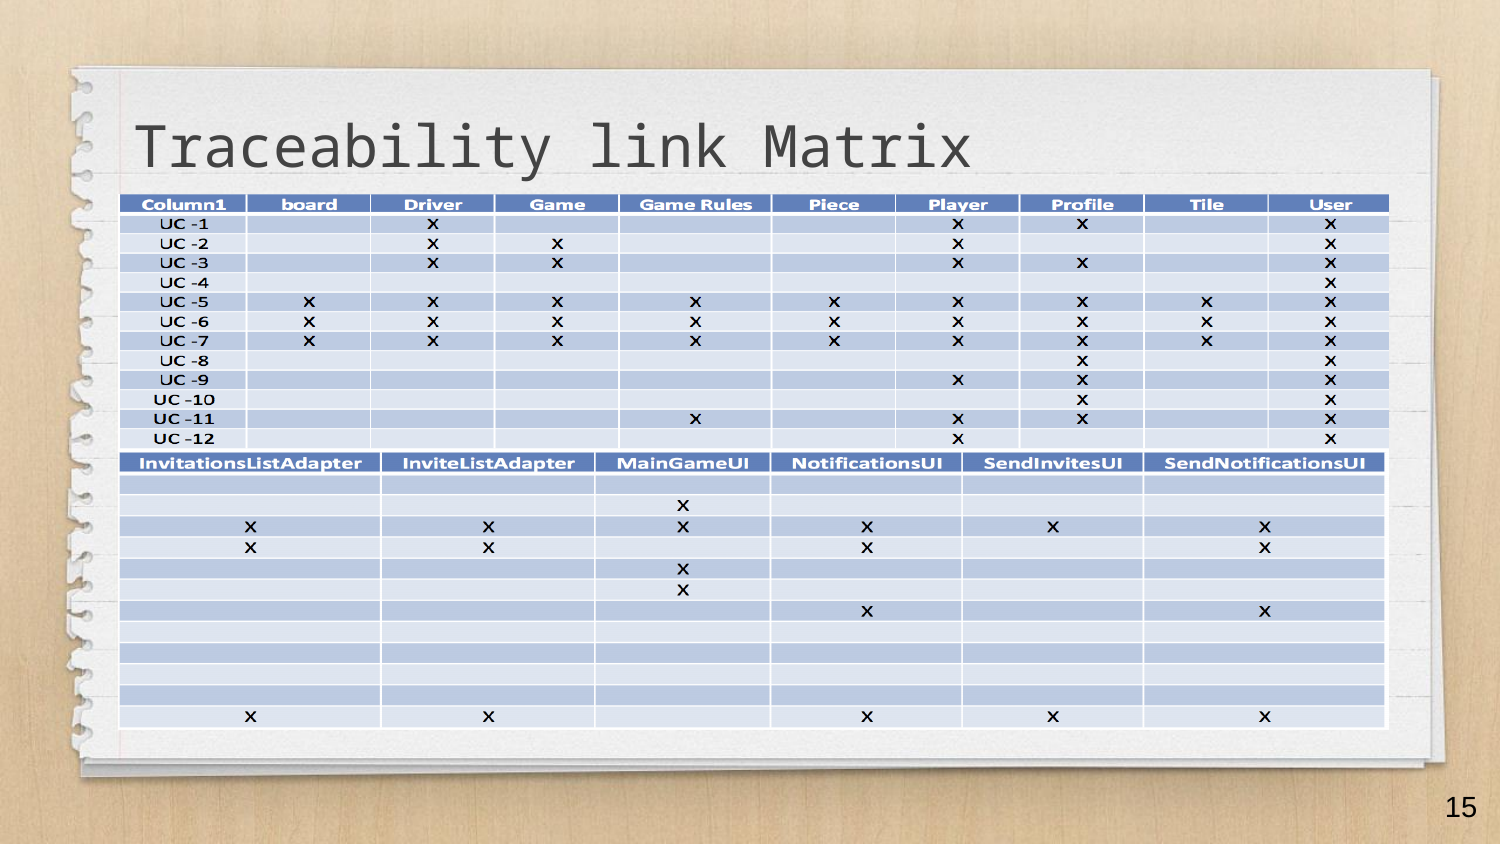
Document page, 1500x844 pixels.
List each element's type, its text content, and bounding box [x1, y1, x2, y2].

slide_number ‹#› [1429, 767, 1500, 844]
title Traceability link Matrix [118, 53, 1042, 193]
picture [0, 0, 1500, 844]
